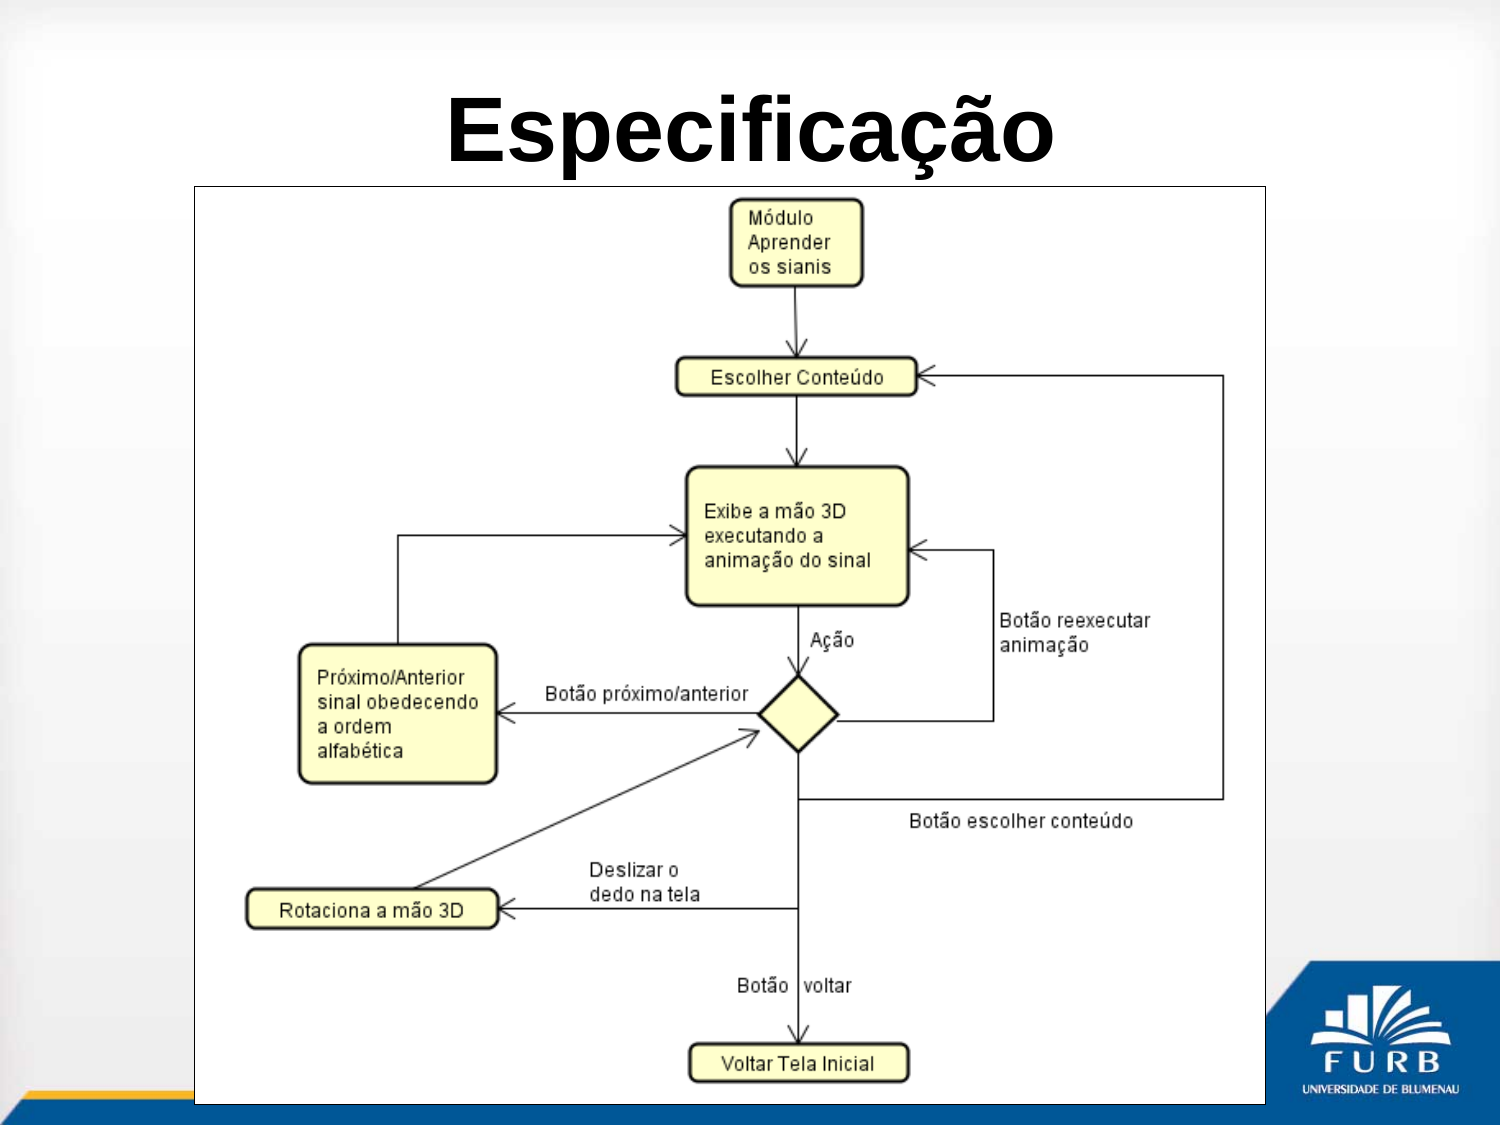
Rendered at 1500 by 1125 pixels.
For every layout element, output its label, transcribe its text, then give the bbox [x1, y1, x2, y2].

picture [0, 0, 1500, 1125]
title Especificação [76, 30, 1427, 219]
